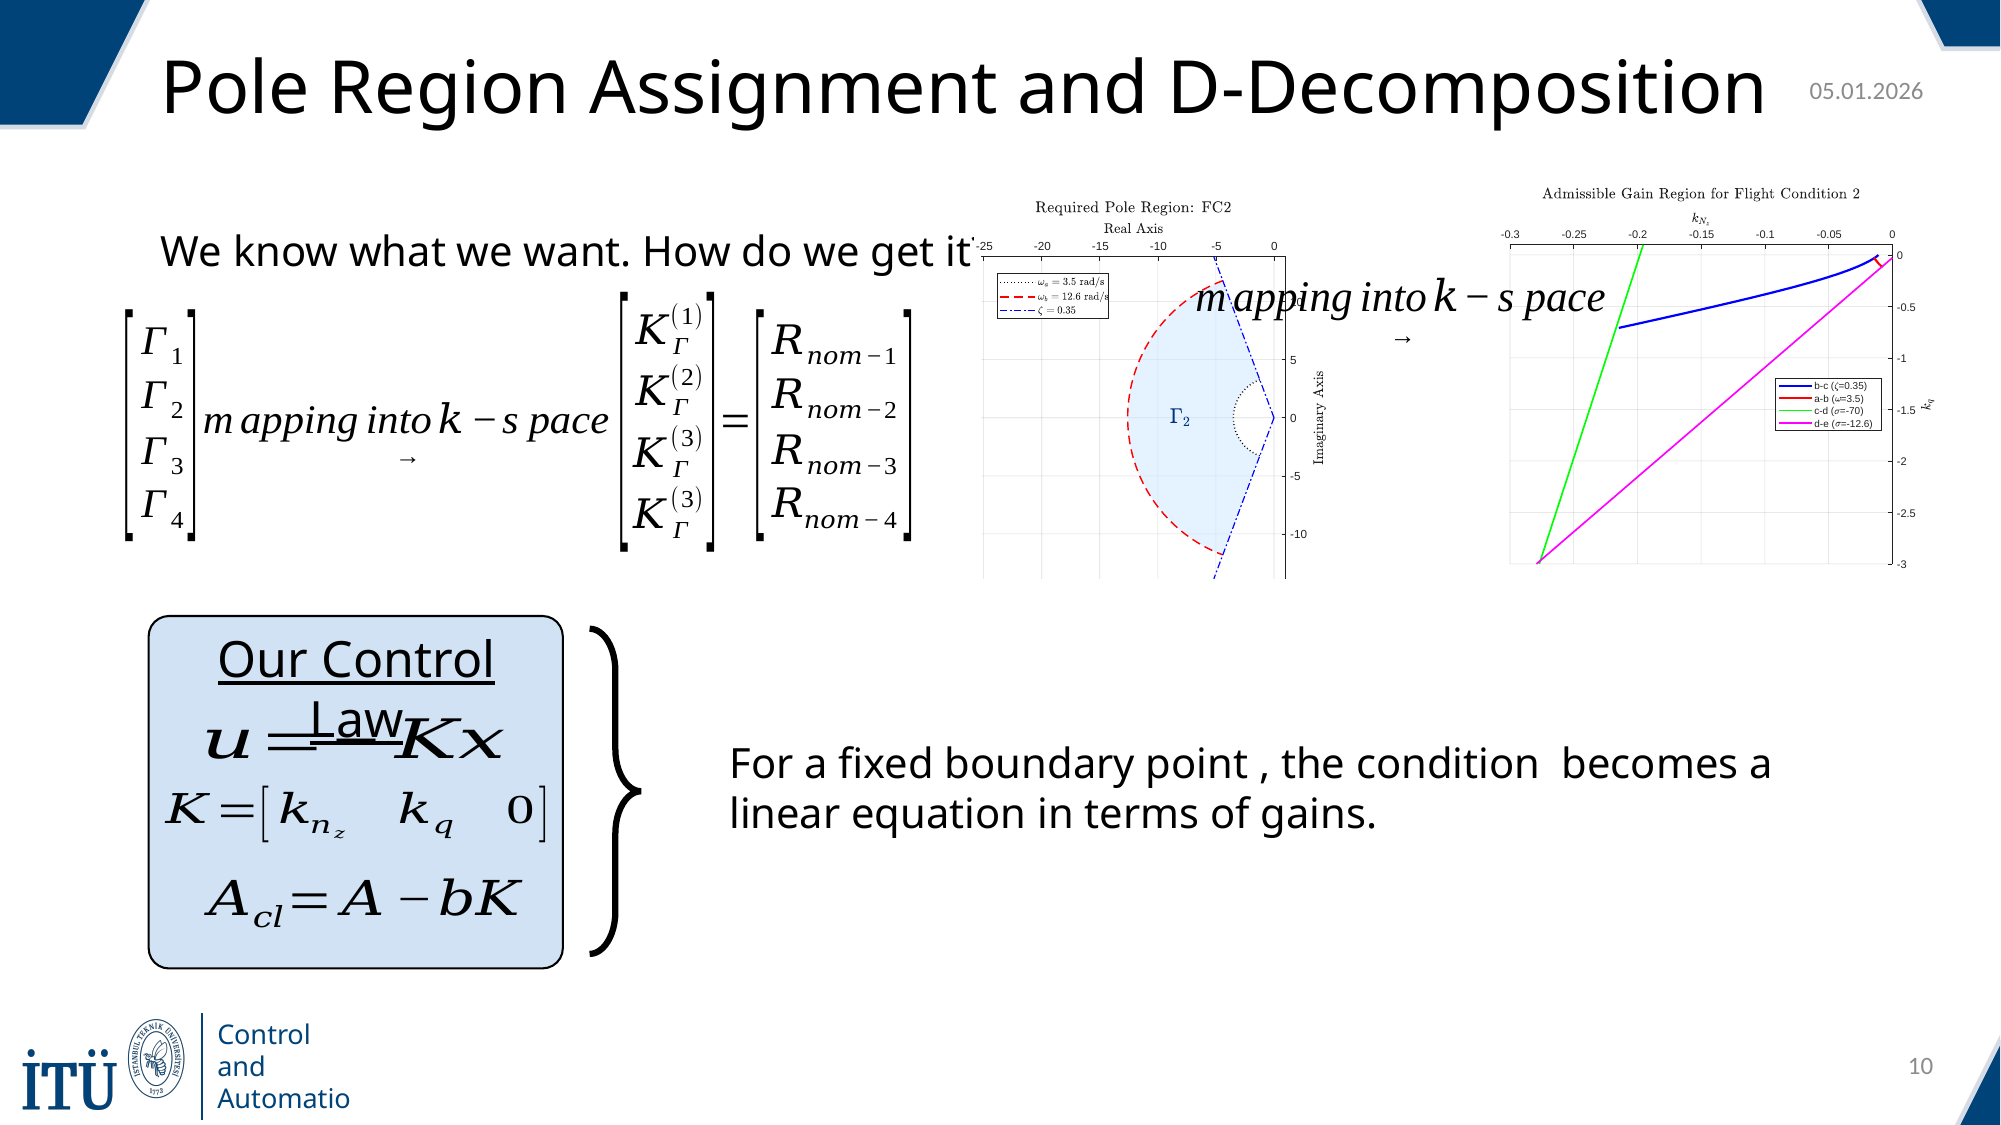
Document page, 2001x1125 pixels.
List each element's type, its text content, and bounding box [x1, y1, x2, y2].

text_box We know what we want. How do we get it? [145, 217, 973, 330]
slide_number 10 [1498, 1034, 1949, 1095]
picture [973, 199, 1327, 581]
picture [203, 1013, 207, 1116]
text_box Pole Region Assignment and D-Decomposition [145, 34, 1827, 146]
picture [1499, 185, 1935, 569]
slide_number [1794, 59, 1949, 120]
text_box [148, 615, 563, 969]
picture [0, 1013, 201, 1116]
text_box [589, 628, 642, 955]
